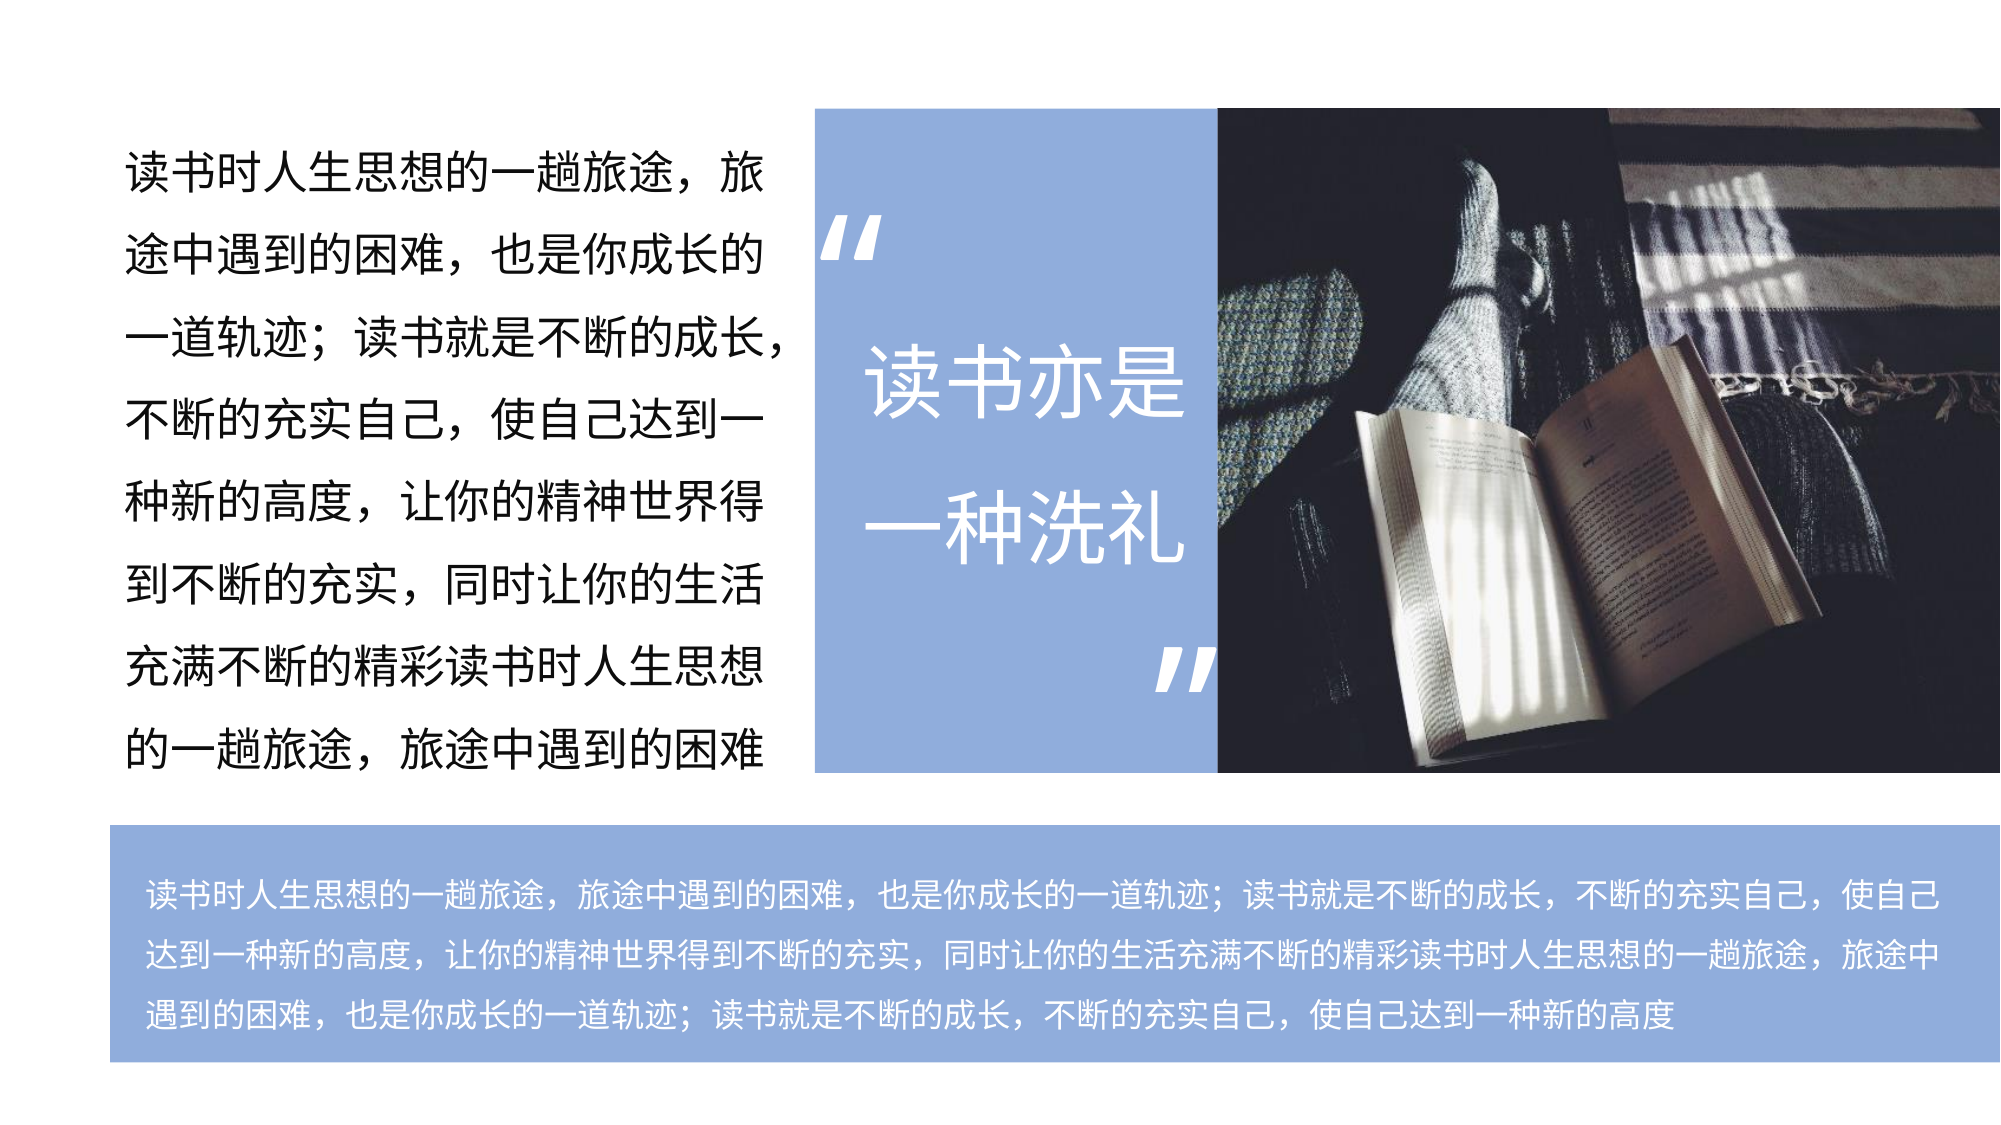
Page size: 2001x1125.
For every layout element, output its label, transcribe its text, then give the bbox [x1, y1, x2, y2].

text_box [1218, 108, 2000, 774]
text_box 读书时人生思想的一趟旅途，旅途中遇到的困难，也是你成长的一道轨迹；读书就是不断的成长，不断的充实自己，使自己达到一种新的高度，让你的精神世界得到不断的充实，同时让你的生活充满不断的精彩读书时人生思想的一趟旅途，旅途中遇到的困难 [110, 108, 801, 783]
text_box ” [1078, 587, 1296, 823]
text_box “ [768, 156, 935, 391]
text_box [814, 391, 1218, 774]
text_box 读书亦是一种洗礼 [848, 274, 1264, 583]
text_box 读书时人生思想的一趟旅途，旅途中遇到的困难，也是你成长的一道轨迹；读书就是不断的成长，不断的充实自己，使自己达到一种新的高度，让你的精神世界得到不断的充实，同时让你的生活充满不断的精彩读书时人生思想的一趟旅途，旅途中遇到的困难，也是你成长的一道轨迹；读书就是不断的成长，不断的充实自己，使自己达到一种新的高度 [131, 847, 1979, 1042]
text_box [109, 824, 2000, 1063]
text_box [814, 108, 1218, 274]
